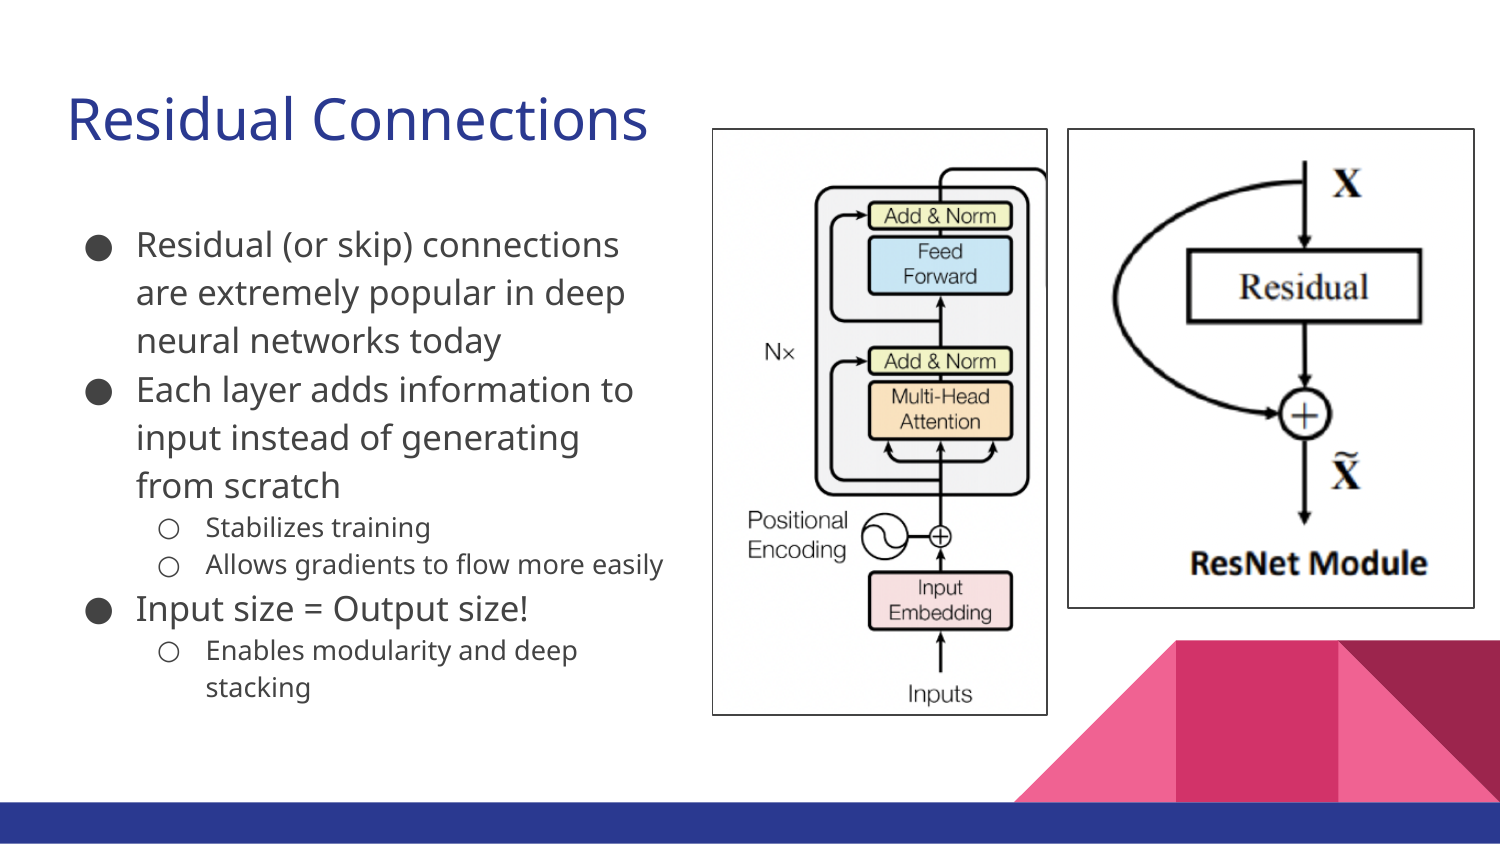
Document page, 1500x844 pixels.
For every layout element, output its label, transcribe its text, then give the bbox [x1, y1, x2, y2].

list Residual (or skip) connections are extremely popular in deep neural networks today Each layer adds information to input instead of generating from scratch Stabilizes training Allows gradients to flow more easily Input size = Output size! Enables modularity and deep stacking [51, 201, 679, 750]
picture [713, 129, 1047, 715]
title Residual Connections [51, 67, 1449, 167]
picture [1068, 129, 1474, 608]
